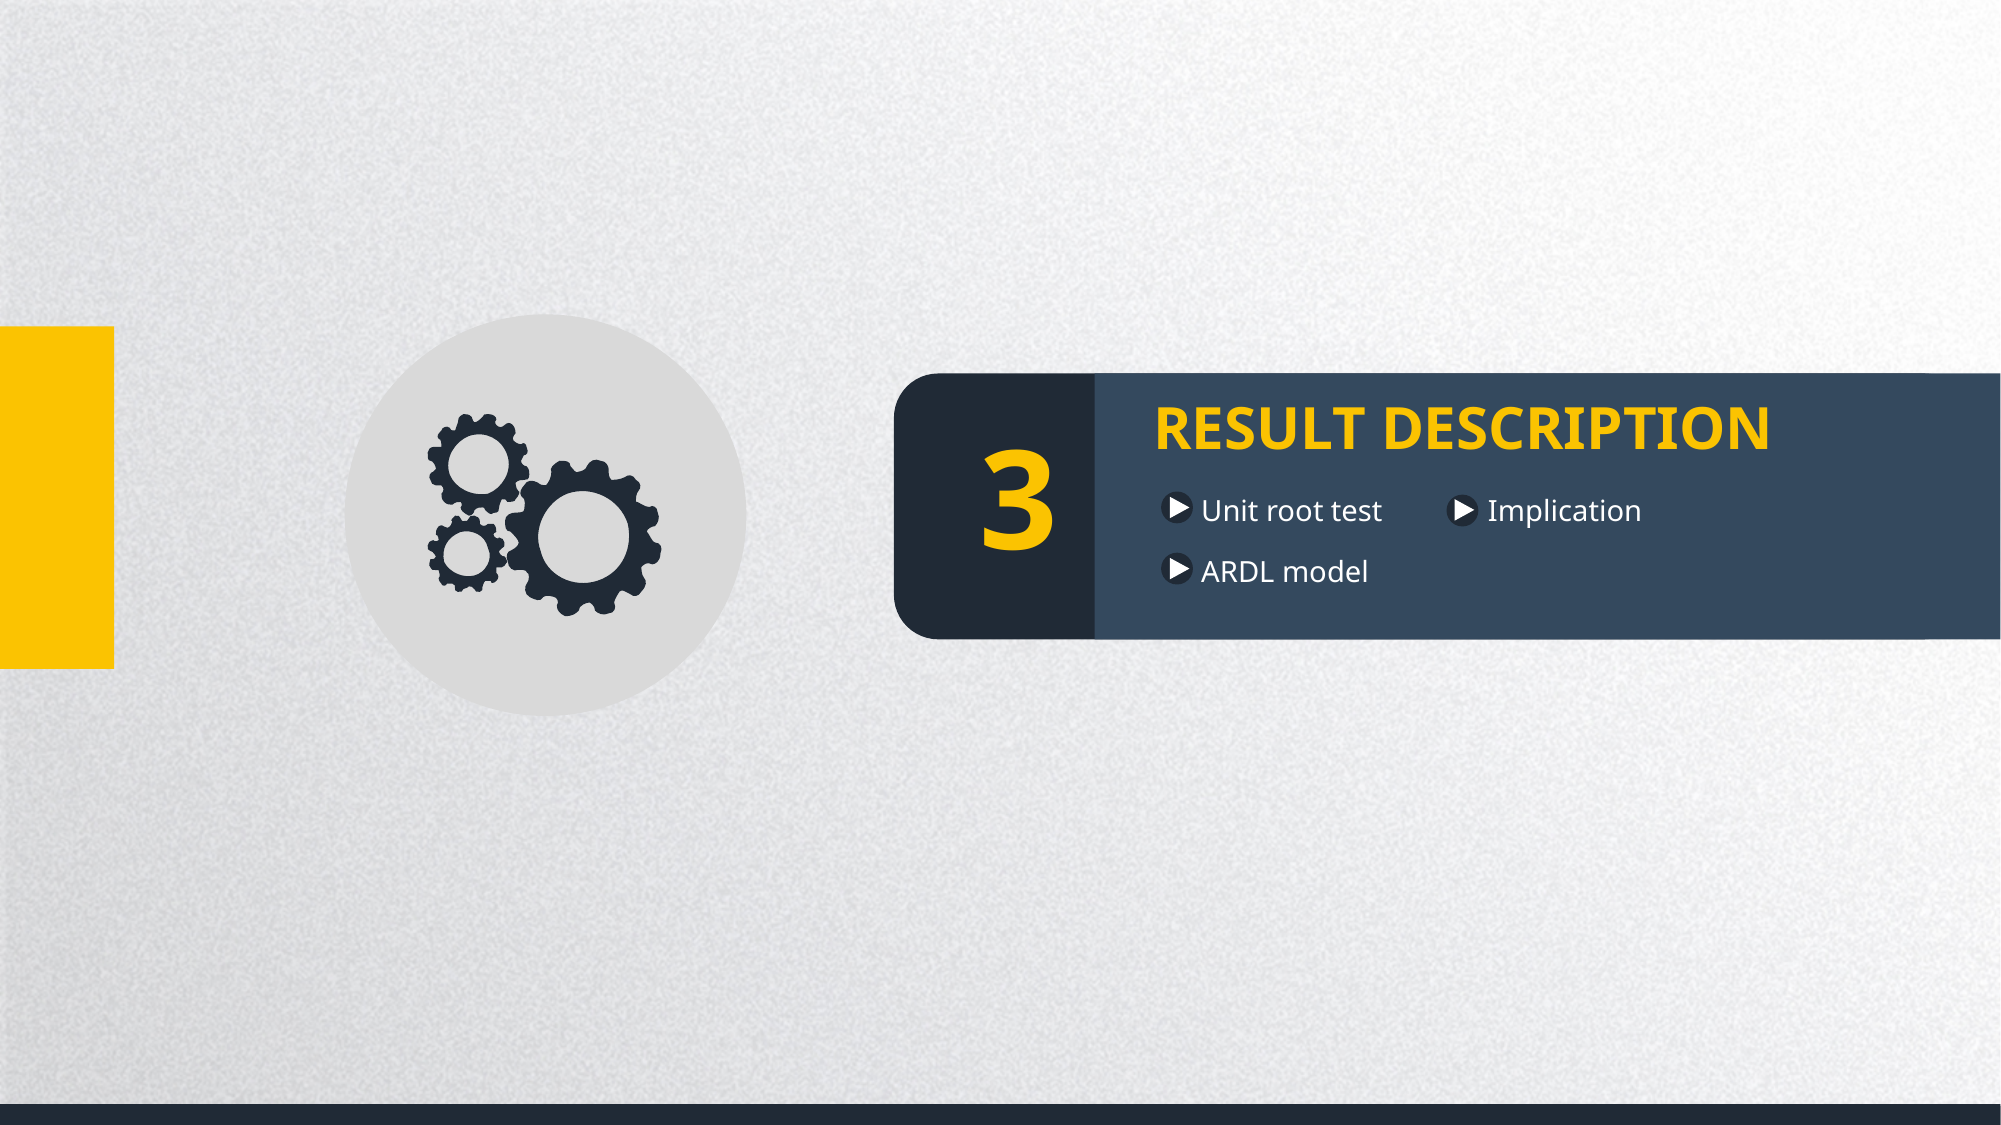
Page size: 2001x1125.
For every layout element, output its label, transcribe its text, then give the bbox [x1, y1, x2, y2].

text_box [0, 1104, 2001, 1125]
text_box 3 [964, 404, 1024, 584]
text_box [342, 312, 749, 719]
text_box [0, 324, 116, 671]
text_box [427, 413, 664, 617]
text_box RESULT DESCRIPTION [1142, 385, 1863, 467]
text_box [1448, 492, 1811, 529]
text_box [891, 371, 1931, 642]
picture [0, 0, 2001, 1104]
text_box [1163, 553, 1524, 590]
text_box [1093, 371, 2001, 641]
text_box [1163, 492, 1446, 529]
